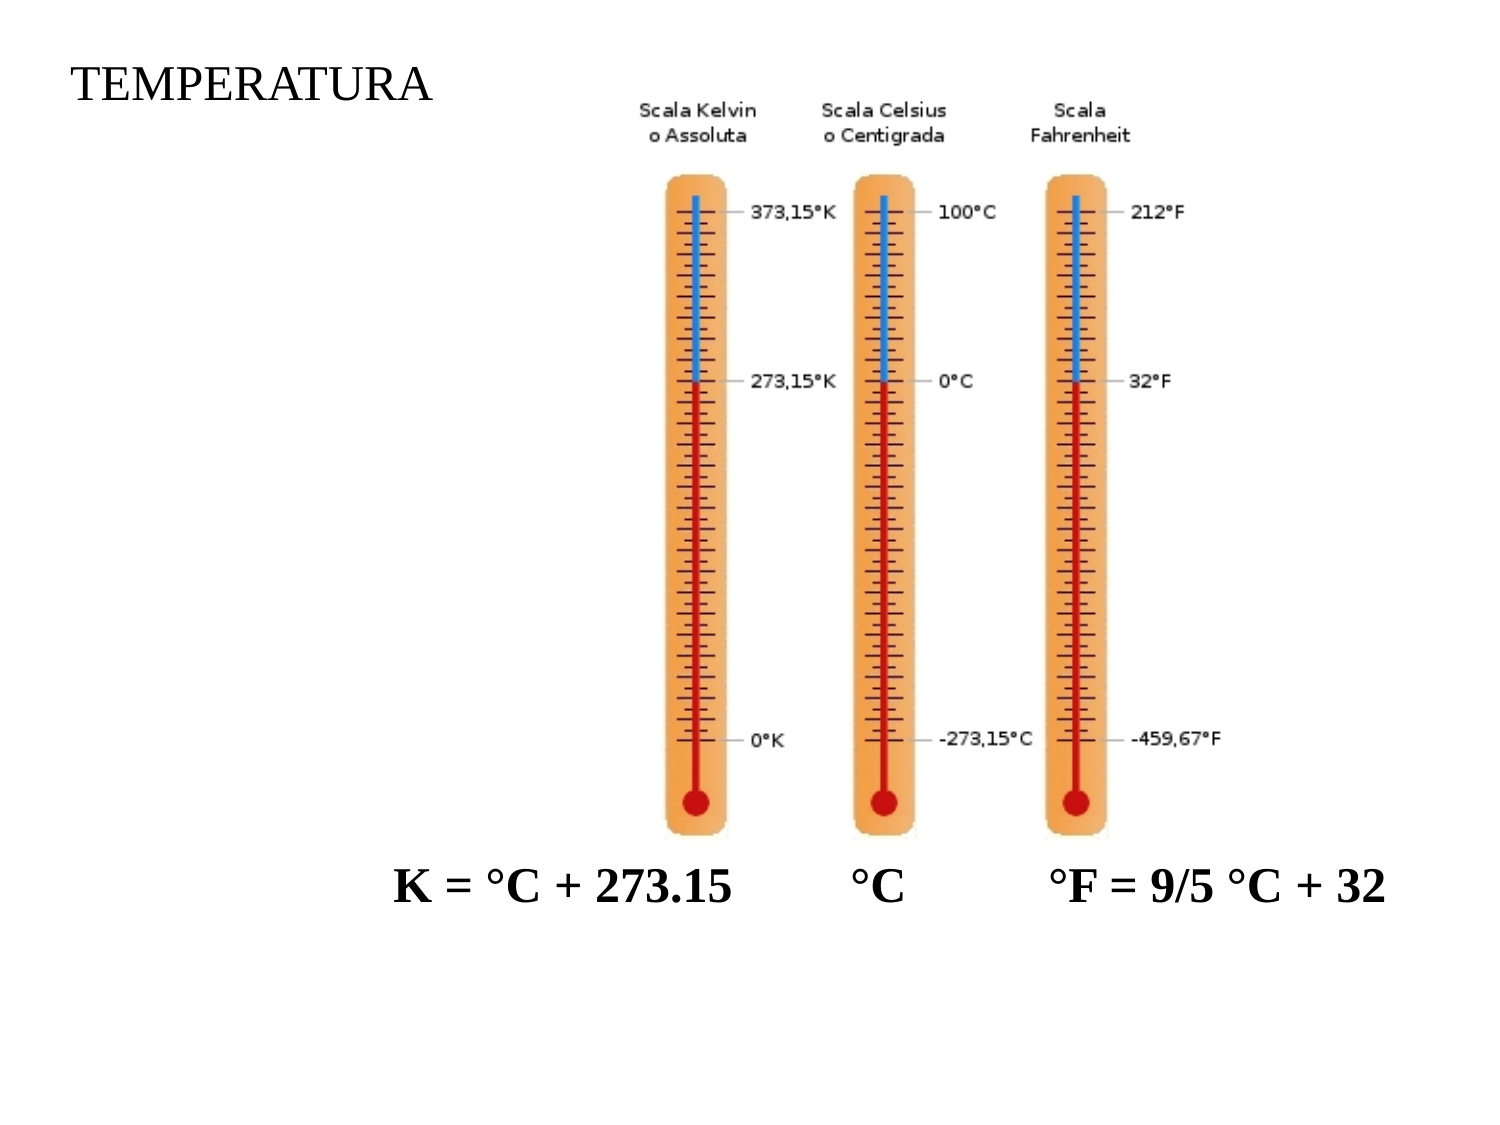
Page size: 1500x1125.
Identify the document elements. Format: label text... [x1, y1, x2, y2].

text_box K = °C + 273.15 [378, 845, 748, 920]
text_box °C [835, 864, 922, 920]
picture [515, 42, 1285, 856]
text_box TEMPERATURA [55, 42, 449, 118]
text_box °F = 9/5 °C + 32 [1033, 845, 1424, 920]
